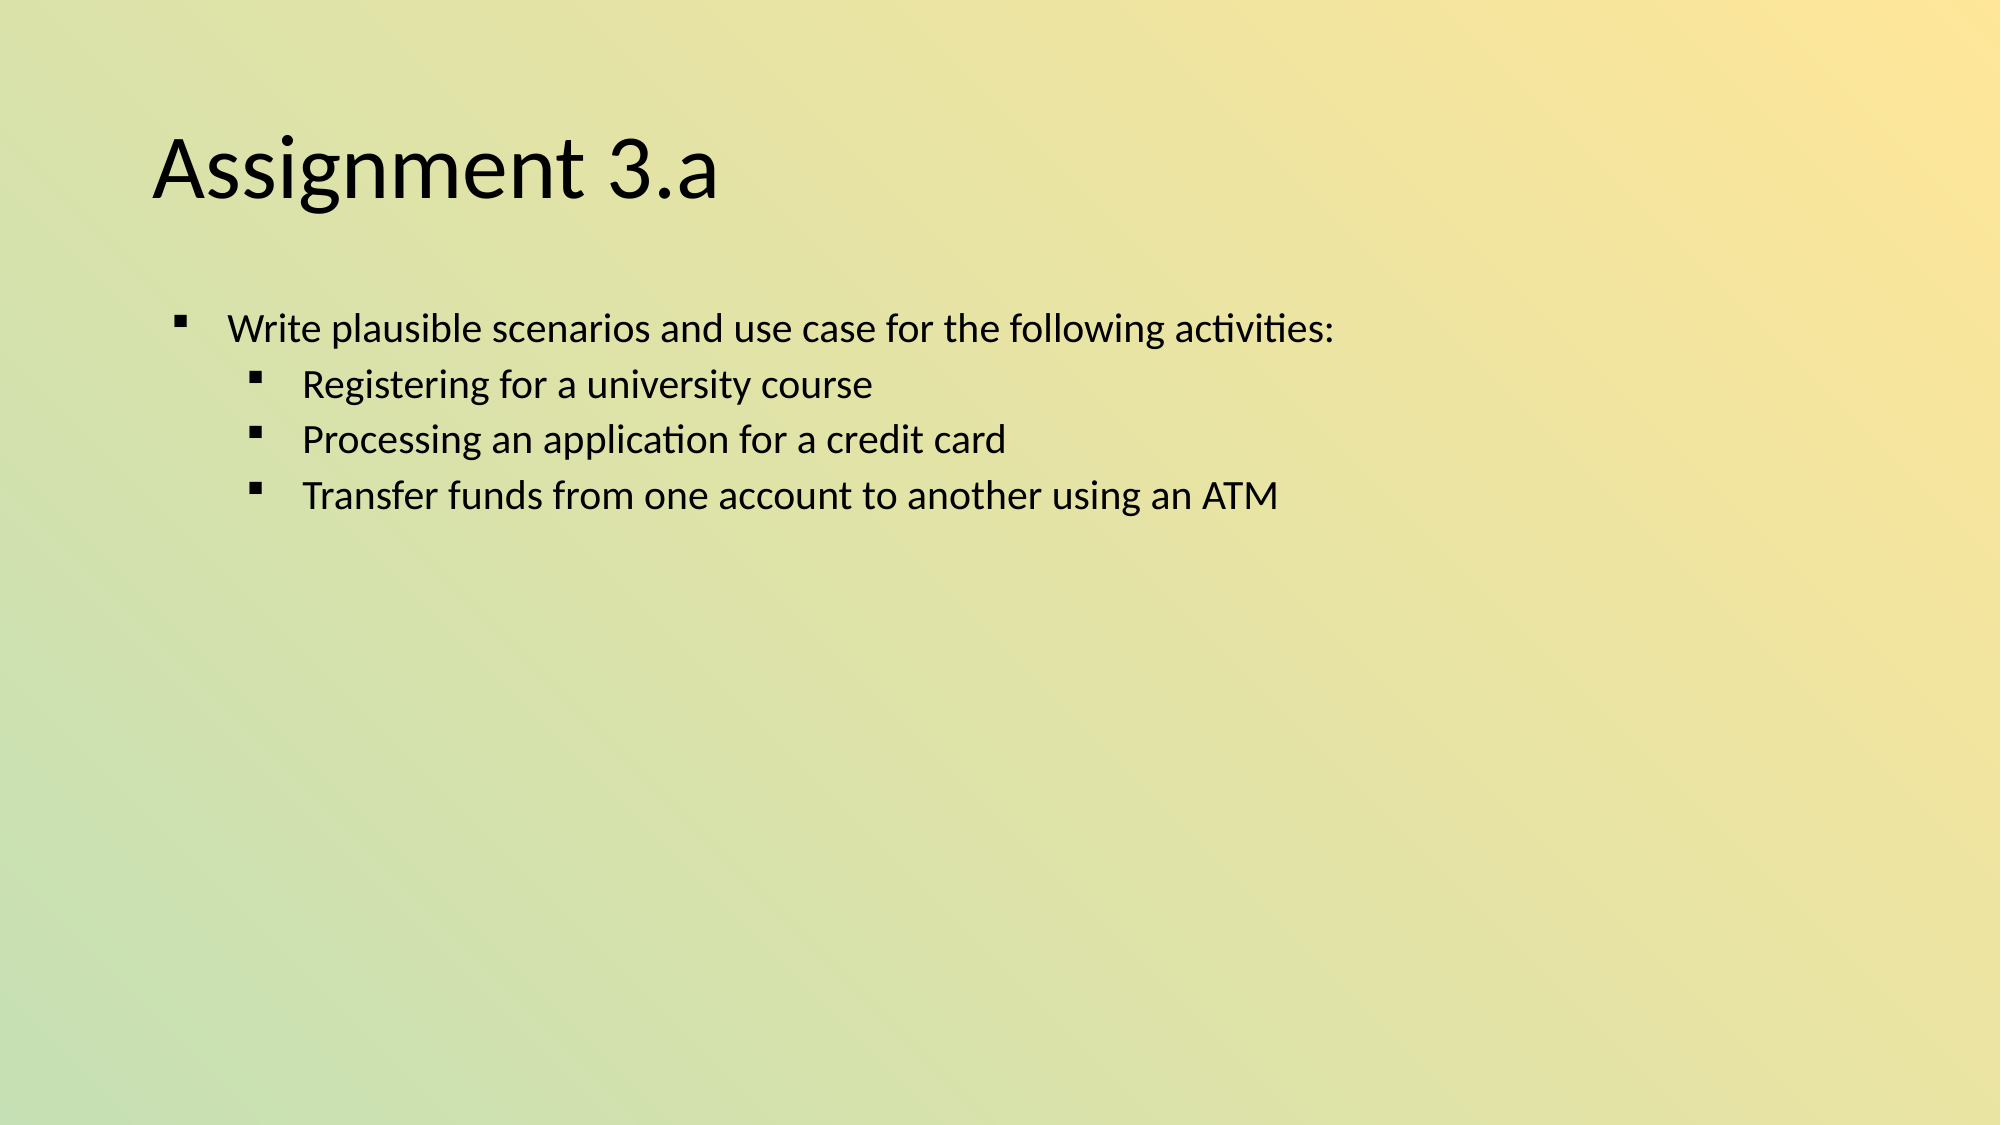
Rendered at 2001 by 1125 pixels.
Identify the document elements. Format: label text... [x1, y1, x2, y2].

title Assignment 3.a [137, 59, 1863, 278]
list Write plausible scenarios and use case for the following activities: Registering for a university course Processing an application for a credit card Transfer funds from one account to another using an ATM [137, 299, 1863, 1014]
